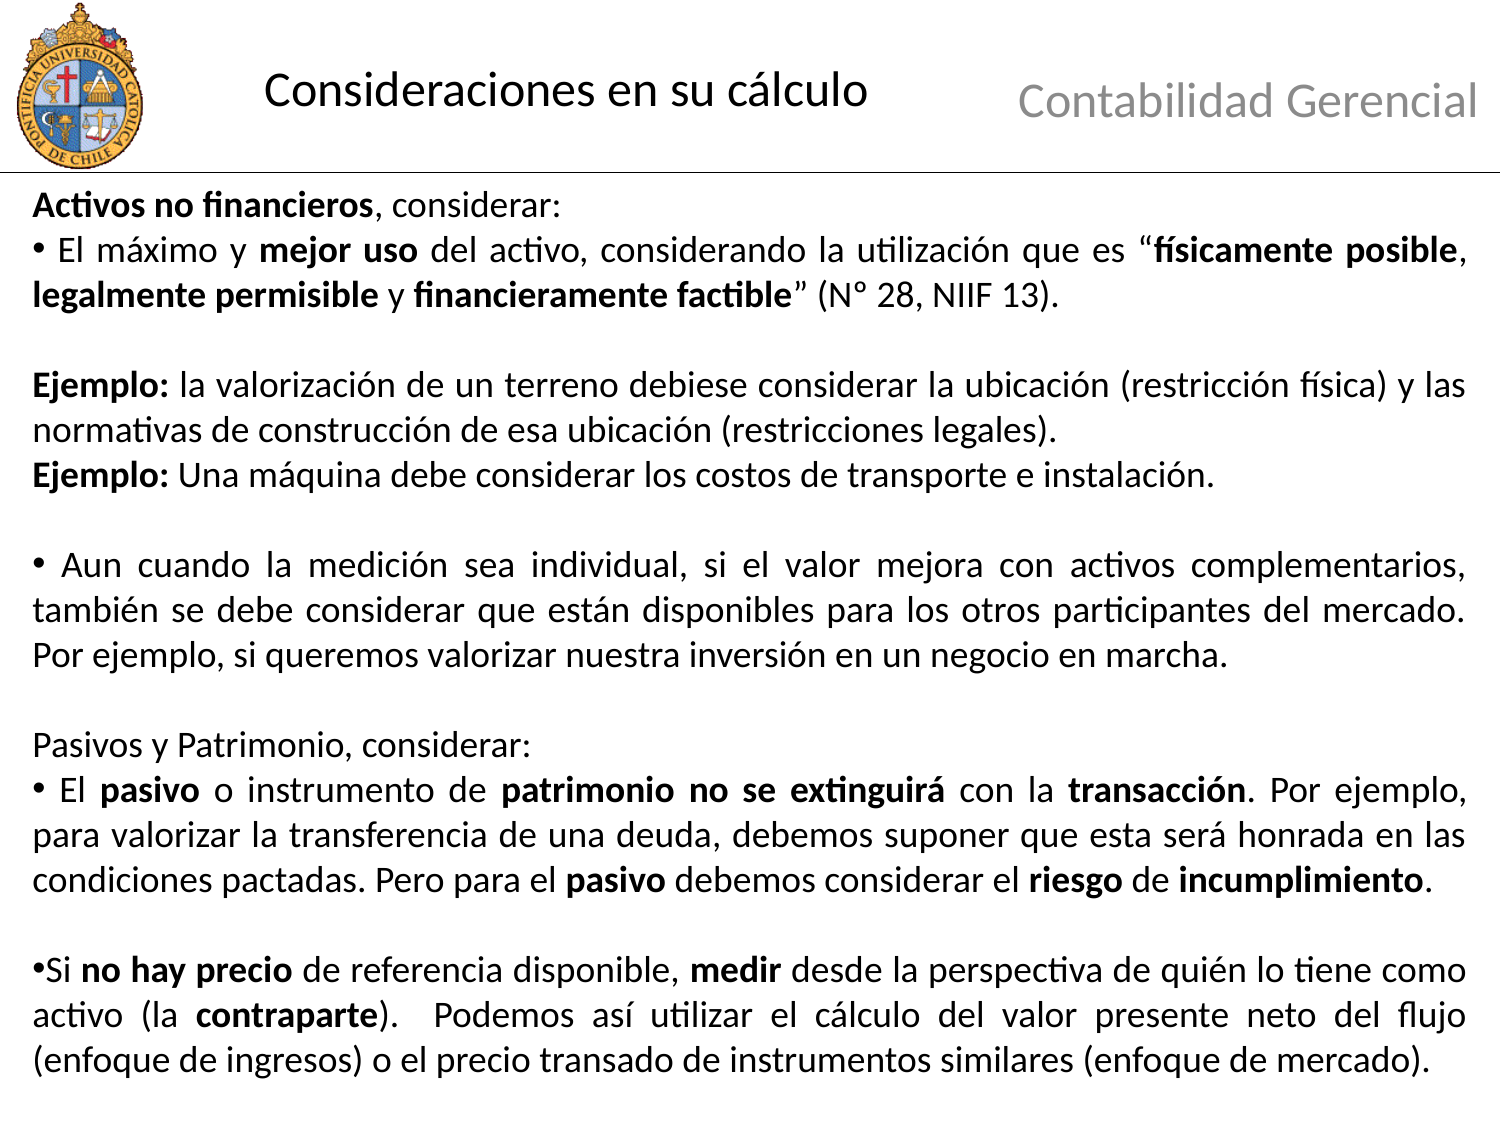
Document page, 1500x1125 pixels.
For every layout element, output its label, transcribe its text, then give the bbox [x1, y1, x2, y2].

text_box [0, 0, 160, 172]
text_box Contabilidad Gerencial [998, 0, 1500, 172]
subtitle Contabilidad Gerencial [17, 173, 165, 180]
text_box Activos no financieros, considerar: El máximo y mejor uso del activo, considerando la utilización que es “físicamente posible, legalmente permisible y financieramente factible” (Nº 28, NIIF 13). Ejemplo: la valorización de un terreno debiese considerar la ubicación (restricción física) y las normativas de construcción de esa ubicación (restricciones legales). Ejemplo: Una máquina debe considerar los costos de transporte e instalación. Aun cuando la medición sea individual, si el valor mejora con activos complementarios, también se debe considerar que están disponibles para los otros participantes del mercado. Por ejemplo, si queremos valorizar nuestra inversión en un negocio en marcha. Pasivos y Patrimonio, considerar: El pasivo o instrumento de patrimonio no se extinguirá con la transacción. Por ejemplo, para valorizar la transferencia de una deuda, debemos suponer que esta será honrada en las condiciones pactadas. Pero para el pasivo debemos considerar el riesgo de incumplimiento. Si no hay precio de referencia disponible, medir desde la perspectiva de quién lo tiene como activo (la contraparte). Podemos así utilizar el cálculo del valor presente neto del flujo (enfoque de ingresos) o el precio transado de instrumentos similares (enfoque de mercado). [17, 180, 1483, 1125]
text_box Consideraciones en su cálculo [160, 0, 998, 171]
